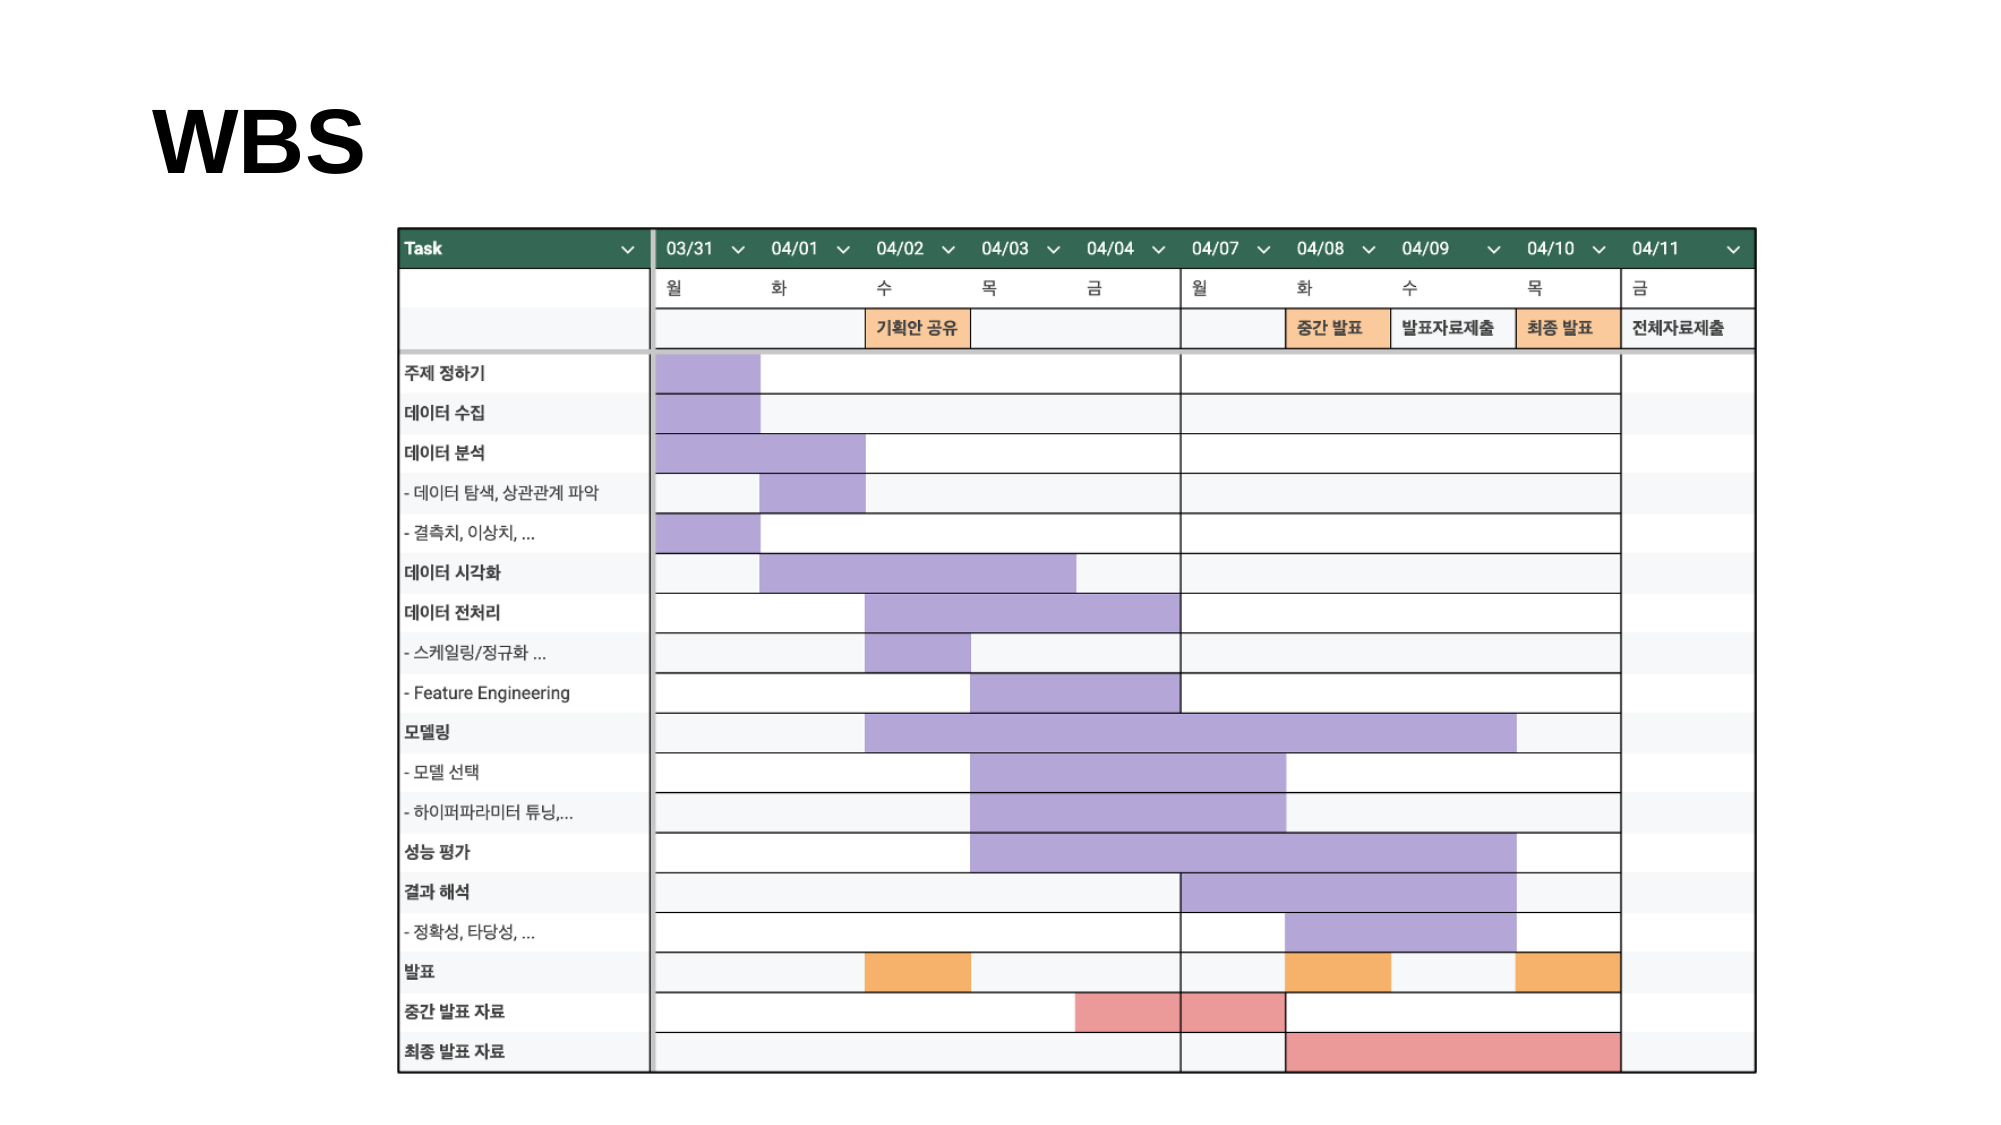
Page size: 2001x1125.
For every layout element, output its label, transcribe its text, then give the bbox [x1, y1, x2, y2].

picture [396, 226, 1757, 1076]
title WBS [137, 59, 1863, 227]
